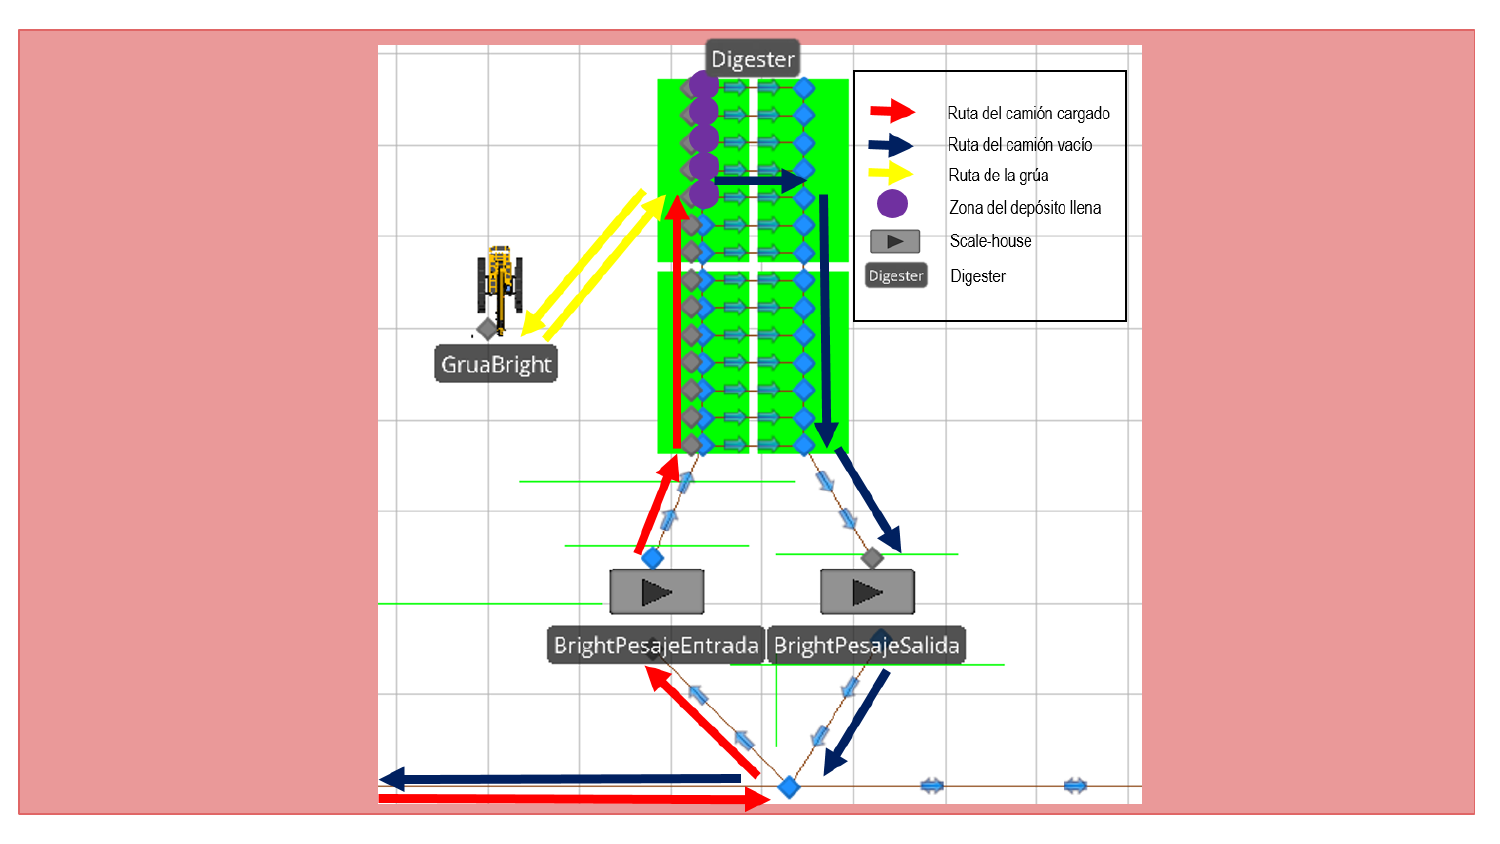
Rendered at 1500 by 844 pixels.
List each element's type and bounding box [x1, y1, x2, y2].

text_box [19, 29, 346, 814]
picture [351, 19, 1142, 825]
text_box [1147, 29, 1475, 814]
